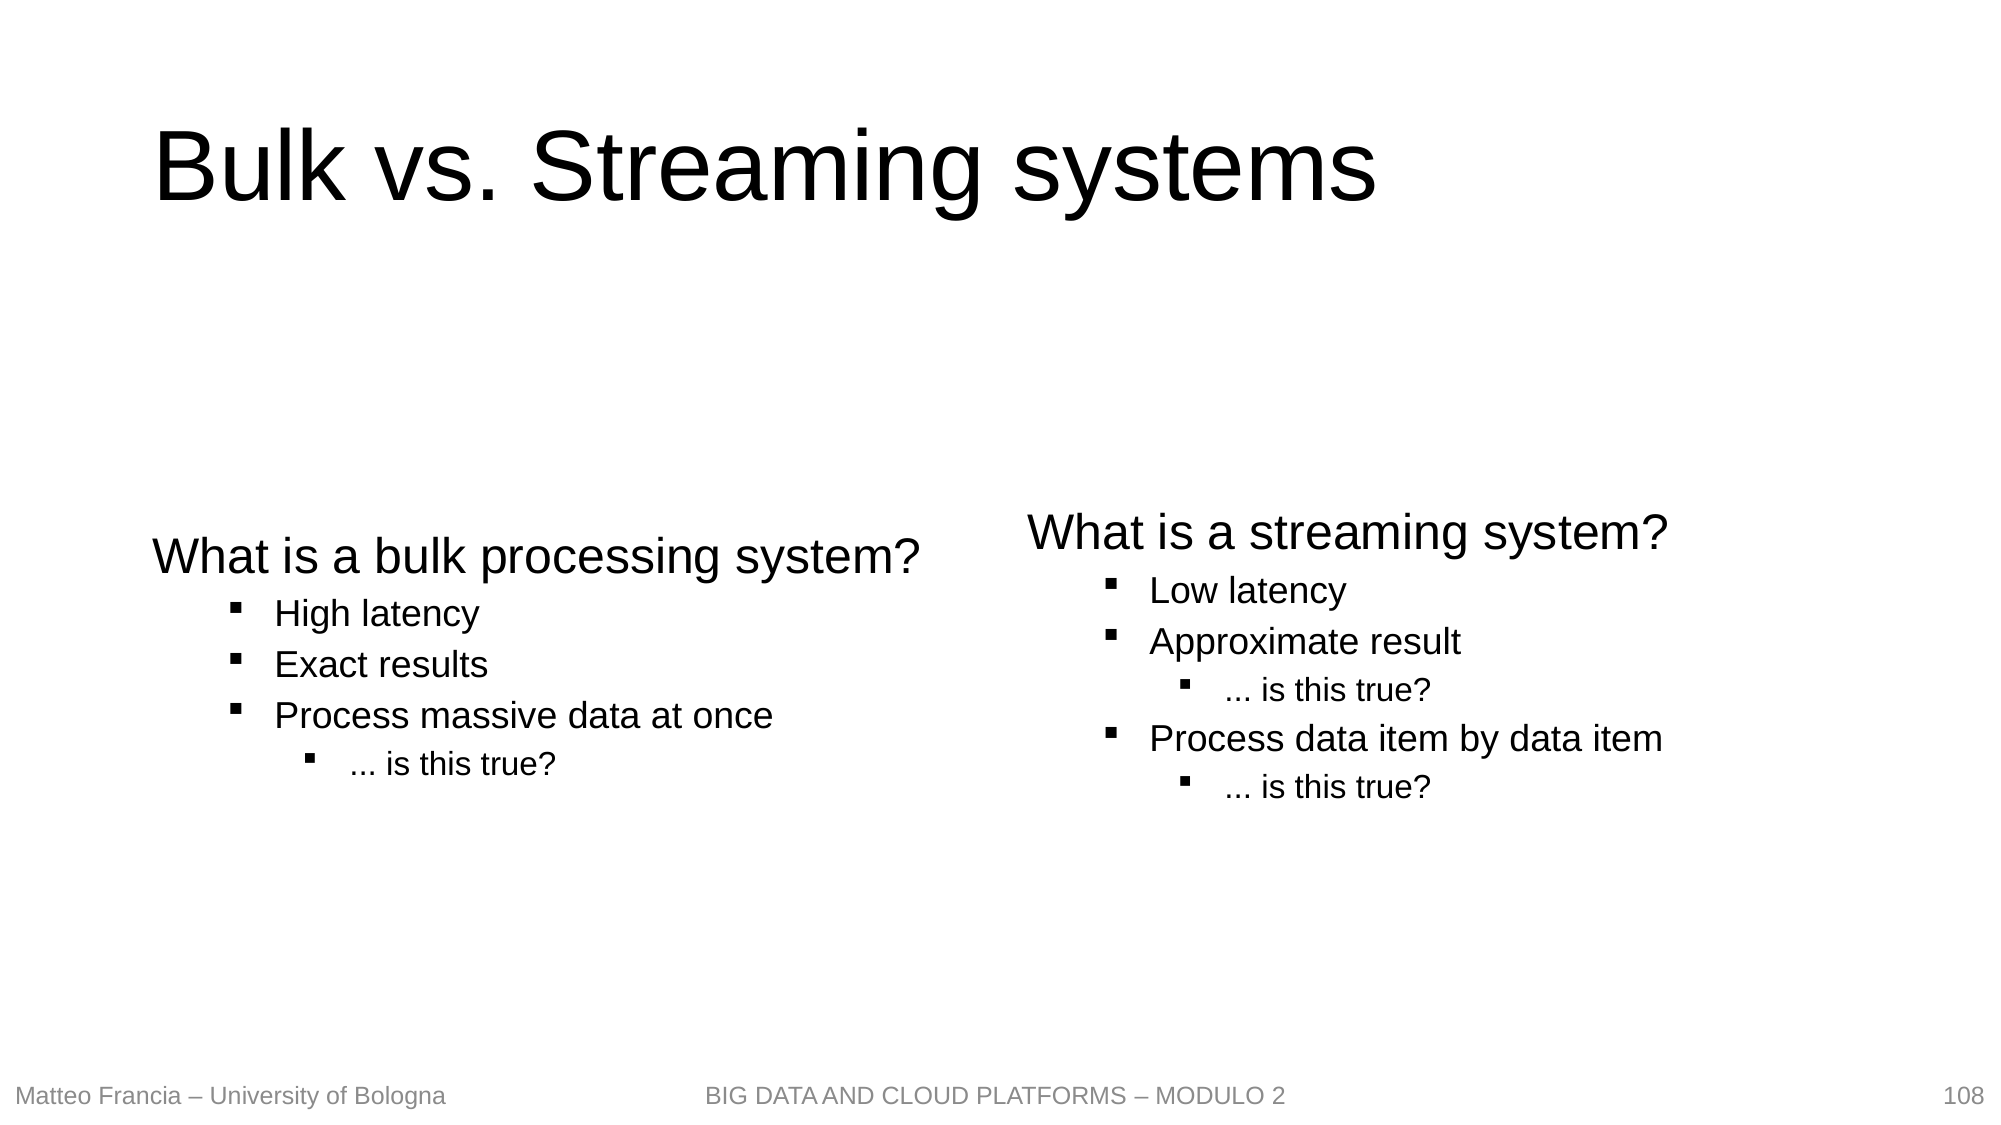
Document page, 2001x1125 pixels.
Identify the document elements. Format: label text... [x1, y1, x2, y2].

slide_number 108 [1550, 1065, 2000, 1125]
list What is a streaming system? Low latency Approximate result ... is this true? Process data item by data item ... is this true? [1012, 299, 1863, 1014]
title Bulk vs. Streaming systems [137, 59, 1863, 278]
list What is a bulk processing system? High latency Exact results Process massive data at once ... is this true? [137, 299, 988, 1014]
footer Matteo Francia – University of Bologna [0, 1065, 466, 1125]
